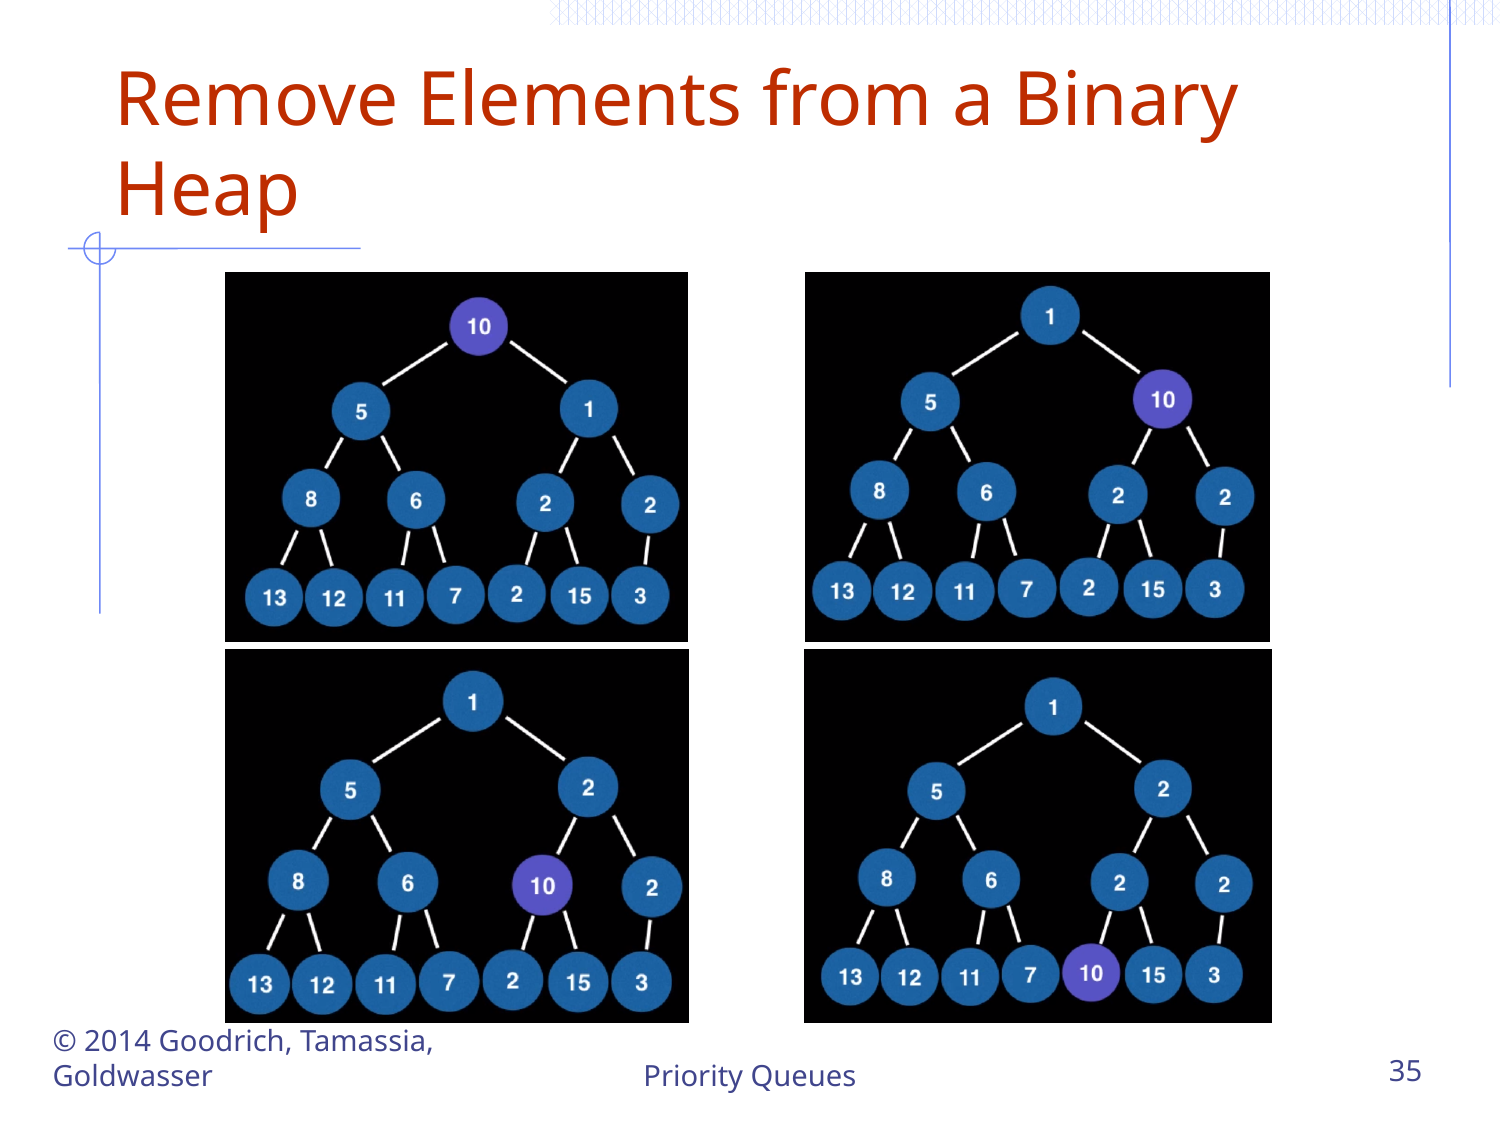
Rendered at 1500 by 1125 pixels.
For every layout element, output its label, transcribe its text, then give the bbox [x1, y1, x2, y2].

slide_number © 2014 Goodrich, Tamassia, Goldwasser [37, 1024, 512, 1101]
picture [225, 649, 689, 1023]
slide_number 35 [1124, 1024, 1438, 1101]
footer Priority Queues [512, 1024, 988, 1101]
picture [224, 271, 688, 642]
picture [805, 271, 1270, 642]
title Remove Elements from a Binary Heap [99, 50, 1413, 238]
picture [803, 649, 1272, 1023]
